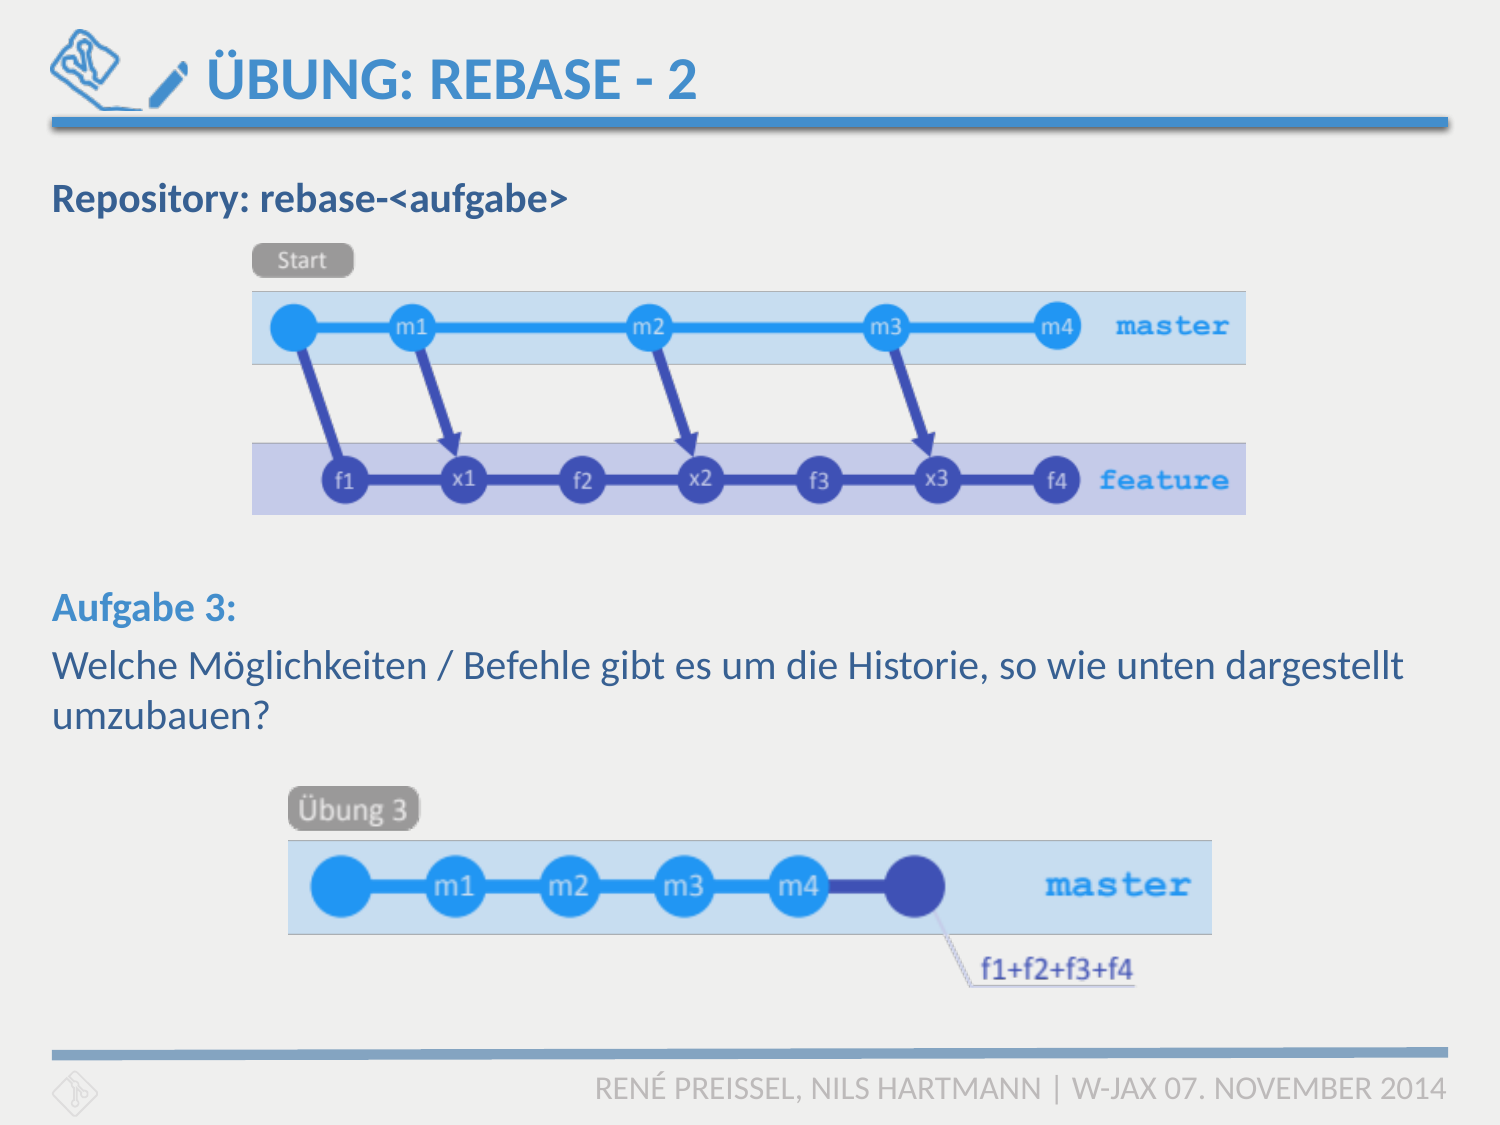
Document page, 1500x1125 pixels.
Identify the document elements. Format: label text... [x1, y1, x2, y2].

picture [287, 786, 1213, 988]
list Repository: rebase-<aufgabe> Aufgabe 3: Welche Möglichkeiten / Befehle gibt es um die Historie, so wie unten dargestellt umzubauen? [51, 170, 1449, 1005]
picture [251, 243, 1247, 515]
title ÜBUNG: REBASE - 2 [206, 38, 1390, 112]
